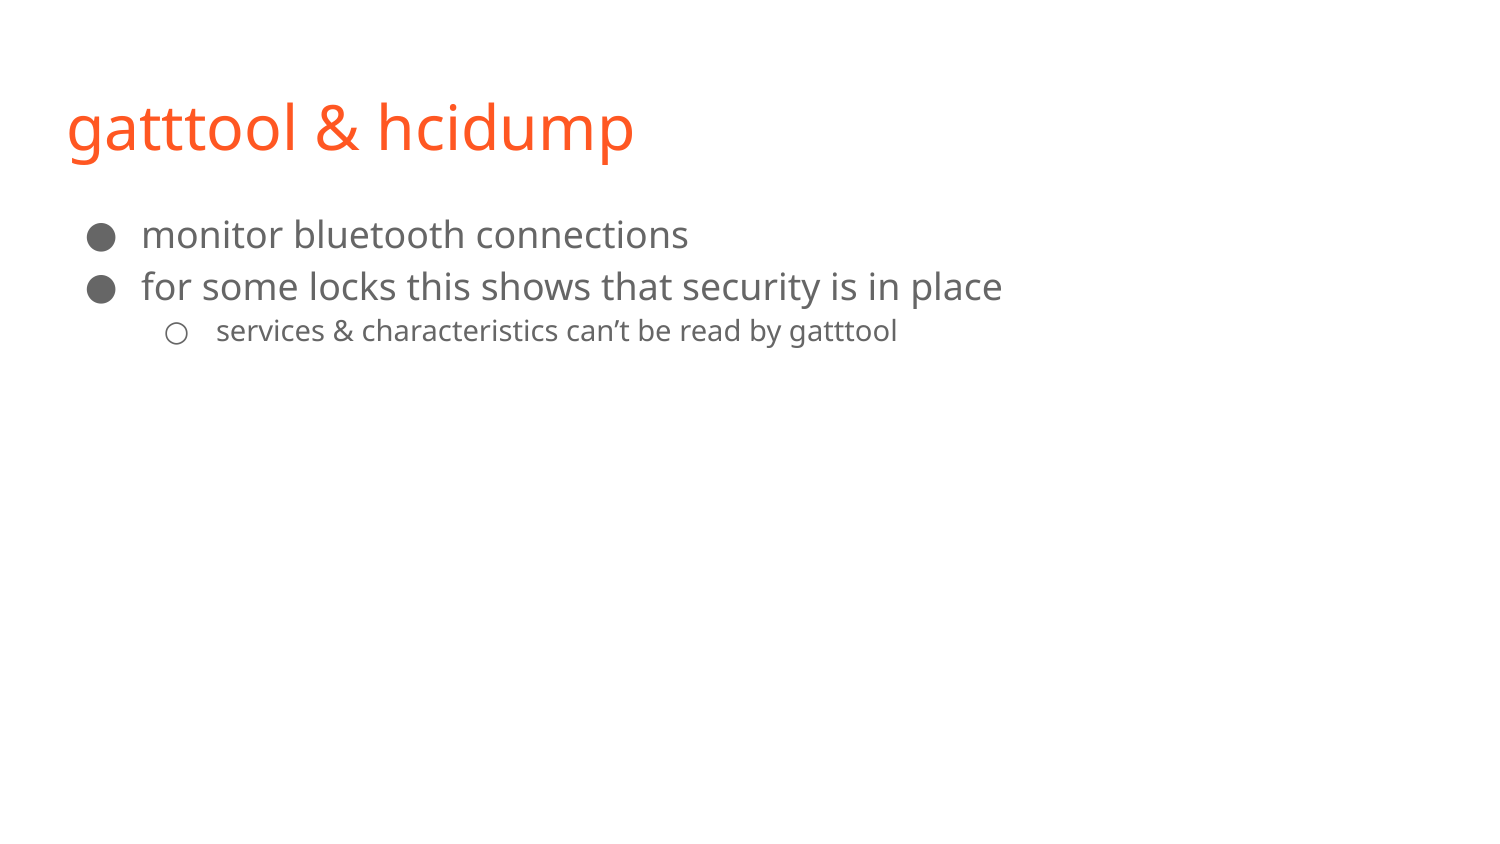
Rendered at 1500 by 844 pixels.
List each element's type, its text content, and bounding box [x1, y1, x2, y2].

list monitor bluetooth connections for some locks this shows that security is in place services & characteristics can’t be read by gatttool [51, 189, 1449, 750]
title gatttool & hcidump [51, 72, 1449, 167]
